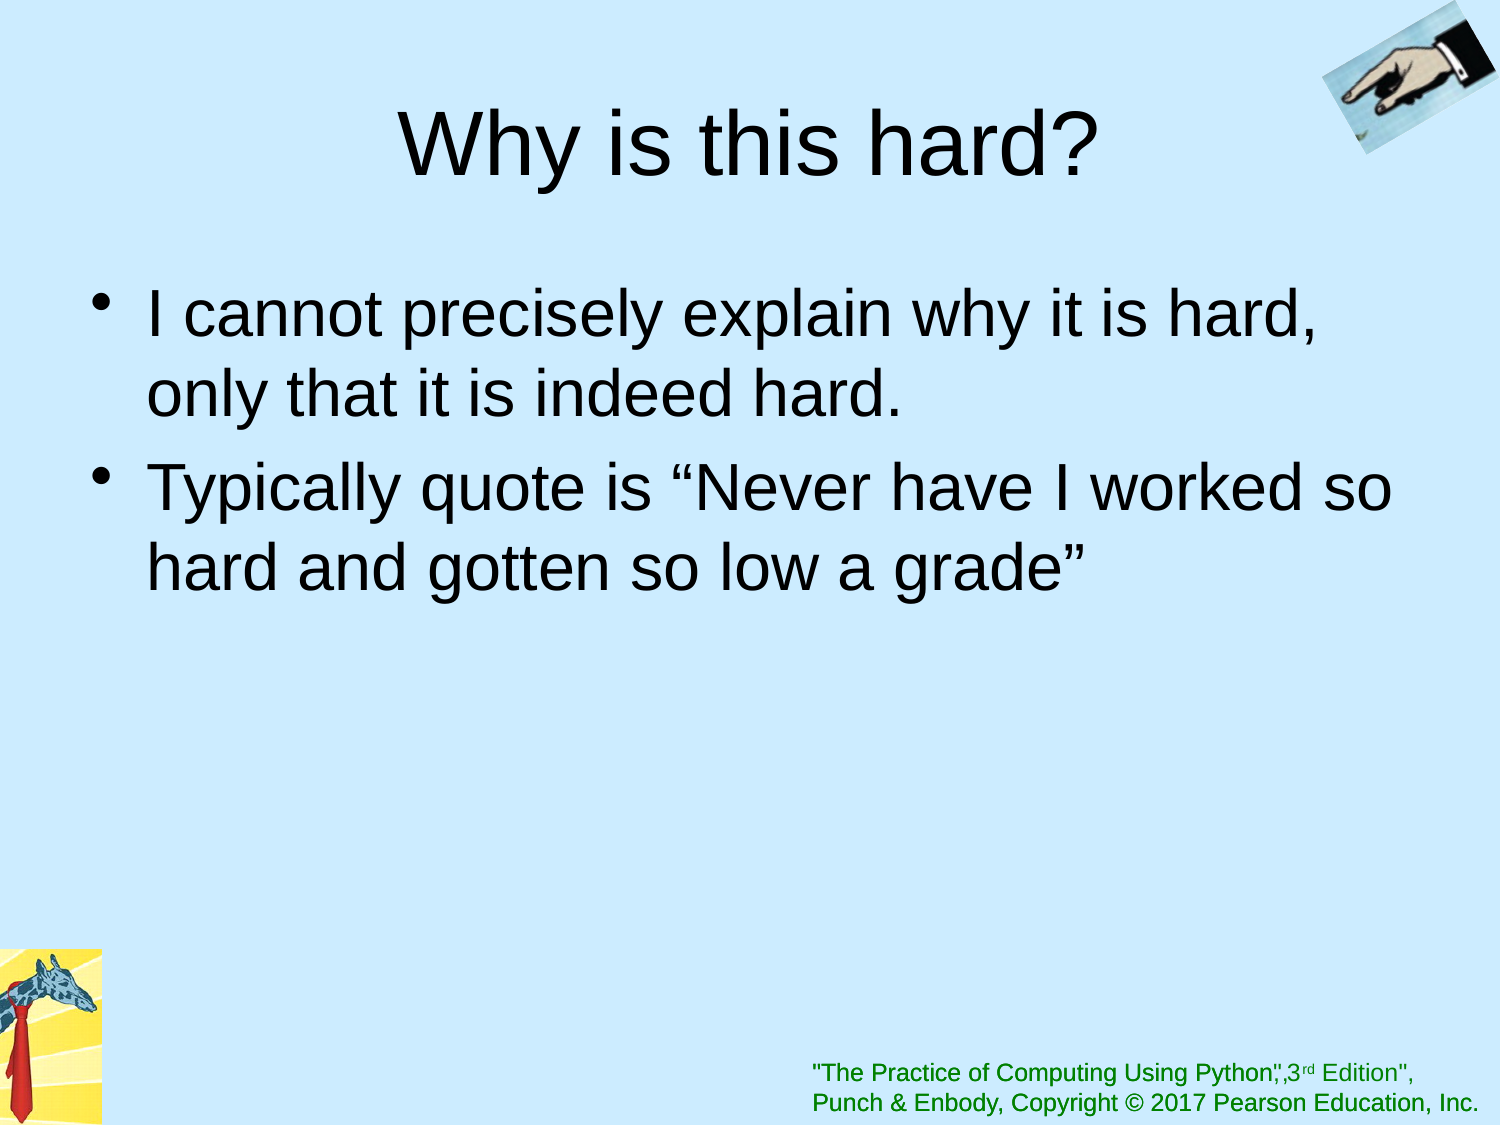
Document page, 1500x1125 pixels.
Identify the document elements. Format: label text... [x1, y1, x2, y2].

title Why is this hard? [75, 45, 1425, 233]
picture [0, 949, 102, 1125]
list I cannot precisely explain why it is hard, only that it is indeed hard. Typically quote is “Never have I worked so hard and gotten so low a grade” [75, 262, 1425, 1005]
picture [1378, 0, 1499, 120]
